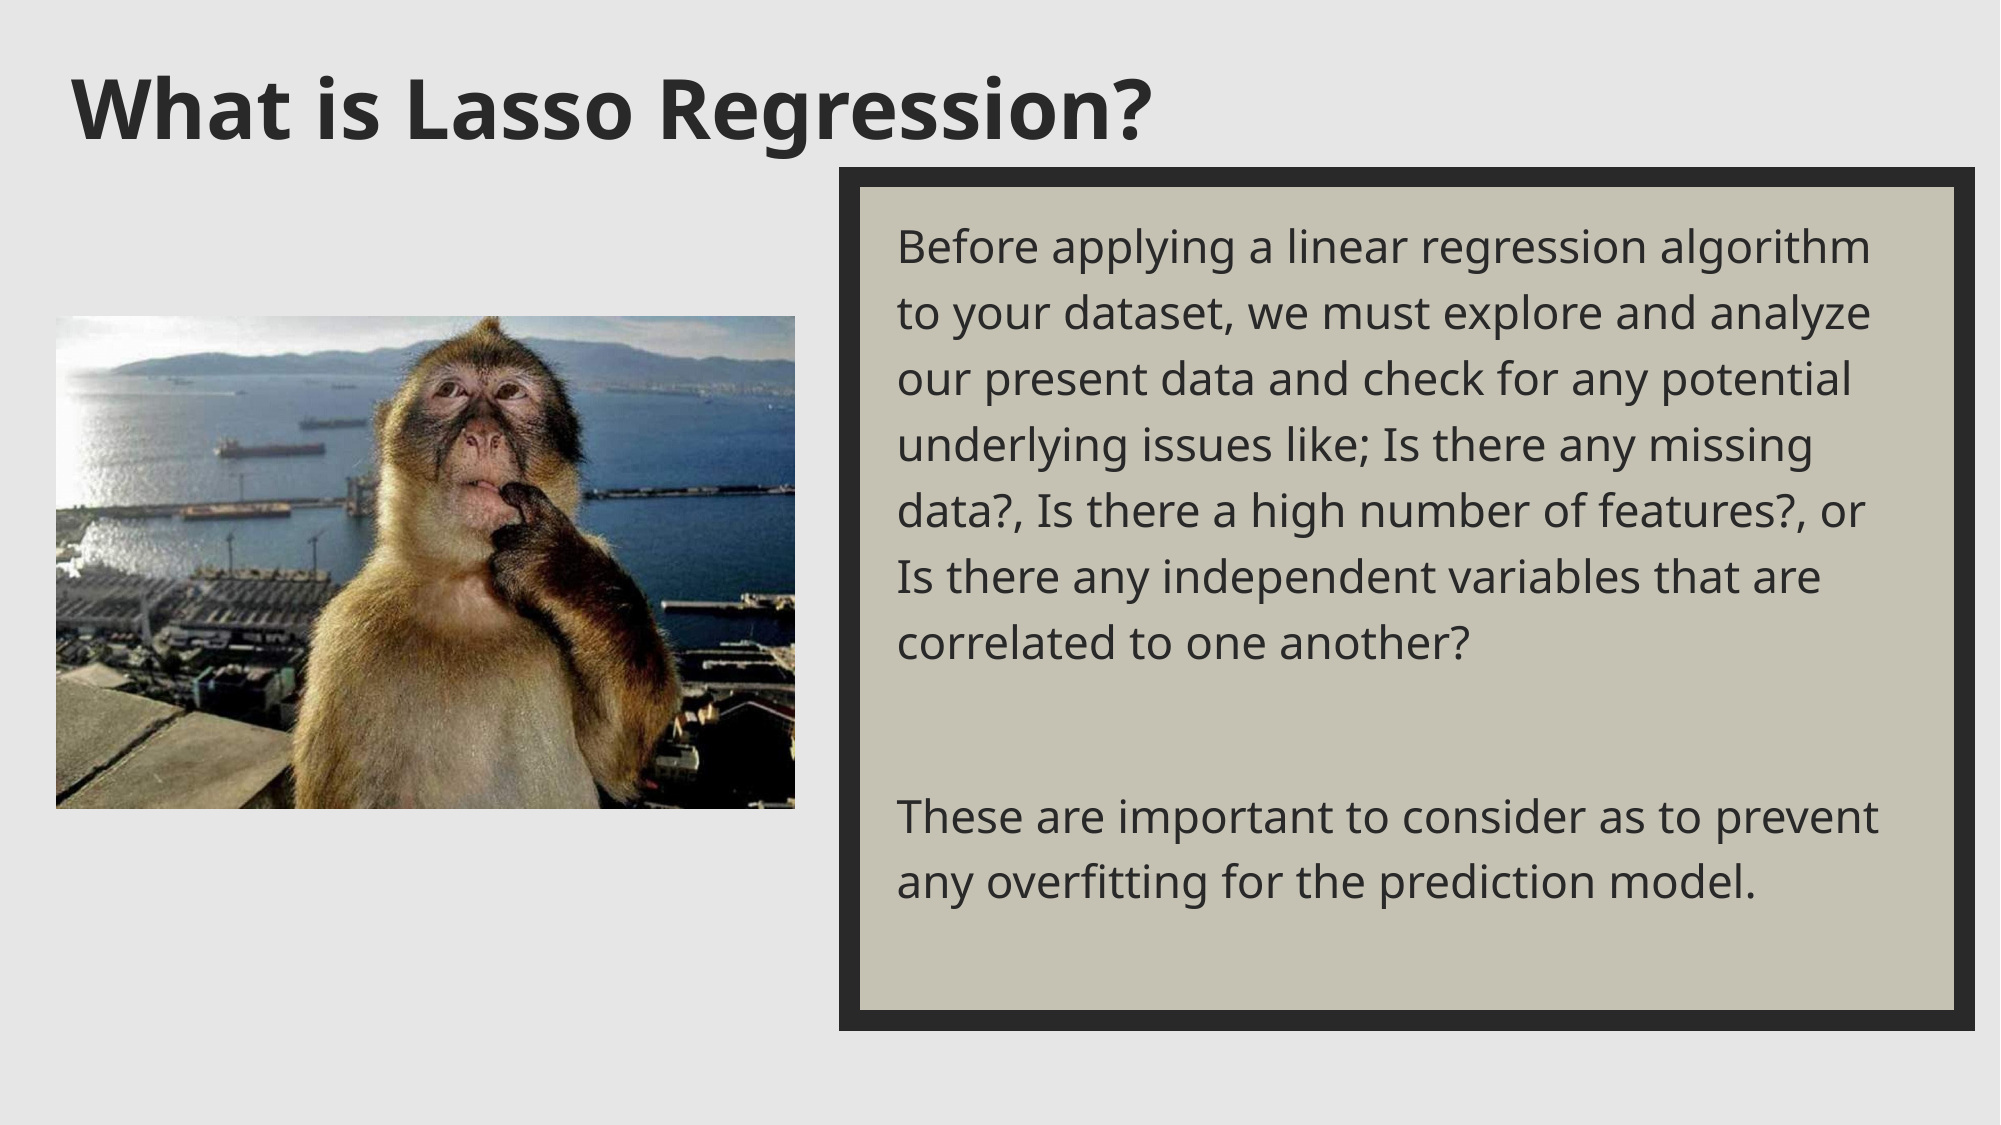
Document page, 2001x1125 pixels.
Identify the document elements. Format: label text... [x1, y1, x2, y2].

title What is Lasso Regression? [56, 59, 1171, 189]
picture [56, 316, 795, 809]
list Before applying a linear regression algorithm to your dataset, we must explore and analyze our present data and check for any potential underlying issues like; Is there any missing data?, Is there a high number of features?, or Is there any independent variables that are correlated to one another? These are important to consider as to prevent any overfitting for the prediction model. [881, 199, 1926, 1021]
text_box [849, 176, 1966, 1022]
